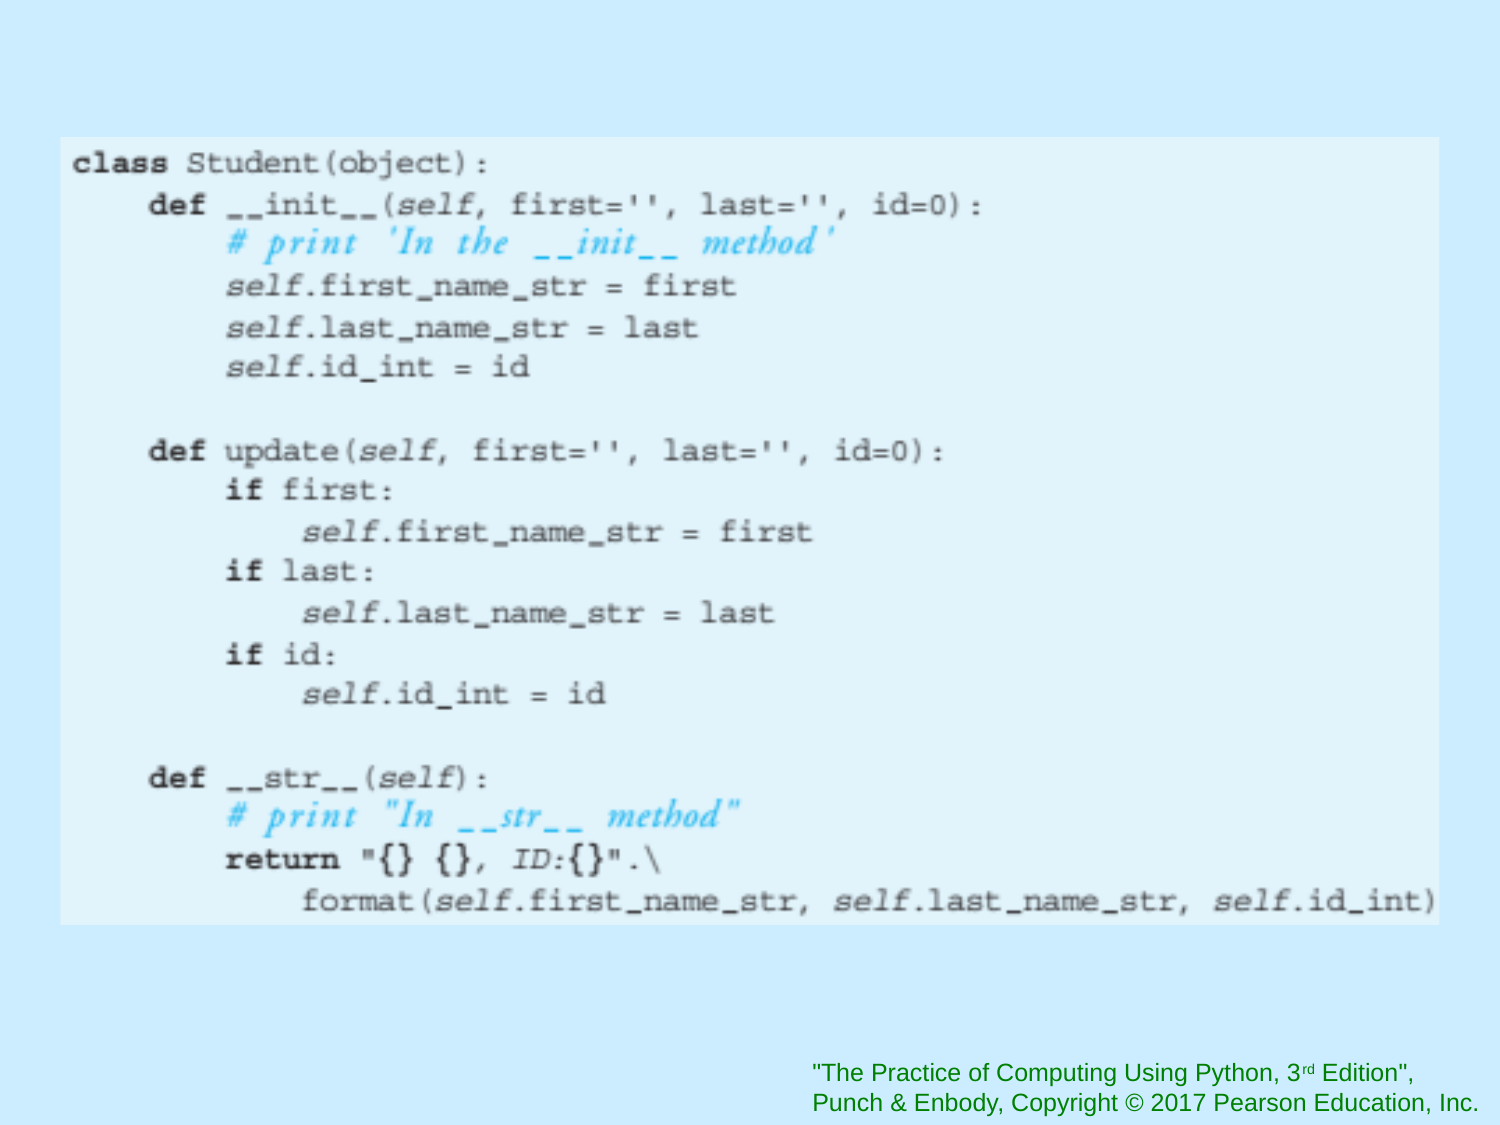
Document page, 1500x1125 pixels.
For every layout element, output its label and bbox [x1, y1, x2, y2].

list [60, 137, 1440, 926]
